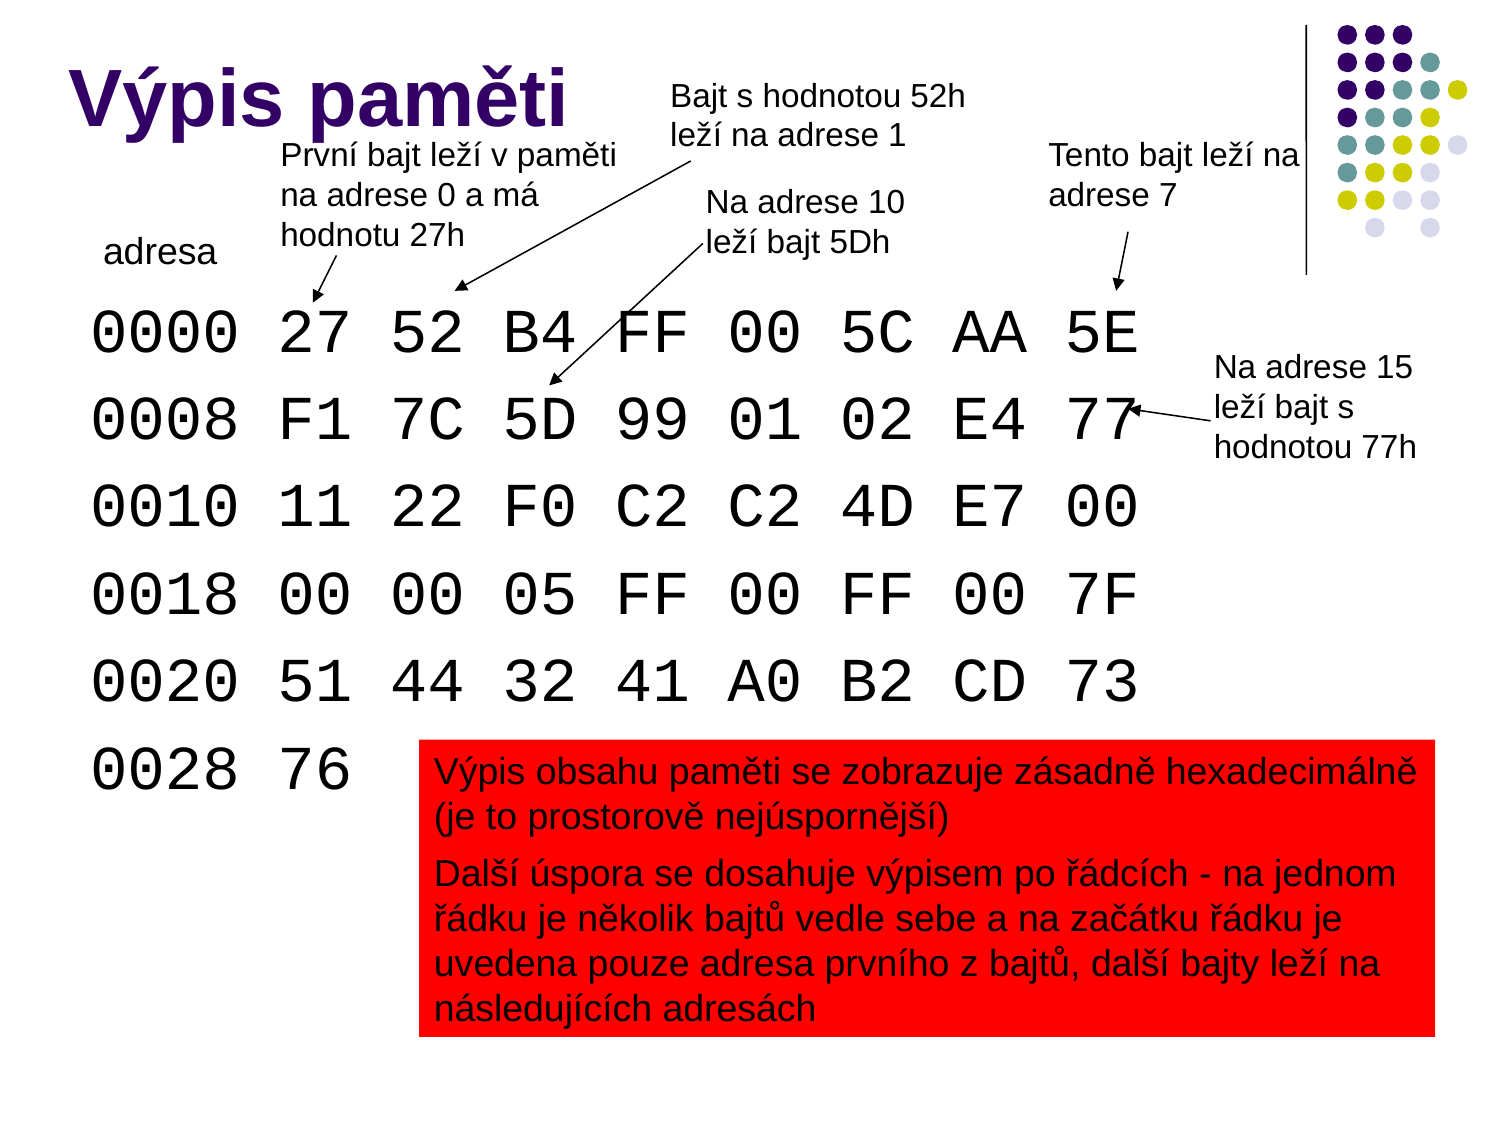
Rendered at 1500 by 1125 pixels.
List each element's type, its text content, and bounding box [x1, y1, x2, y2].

text_box Výpis obsahu paměti se zobrazuje zásadně hexadecimálně (je to prostorově nejúspornější) Další úspora se dosahuje výpisem po řádcích - na jednom řádku je několik bajtů vedle sebe a na začátku řádku je uvedena pouze adresa prvního z bajtů, další bajty leží na následujících adresách [419, 739, 1436, 1037]
text_box První bajt leží v paměti na adrese 0 a má hodnotu 27h [265, 125, 656, 260]
text_box Bajt s hodnotou 52h leží na adrese 1 [655, 66, 987, 161]
text_box Tento bajt leží na adrese 7 [1033, 125, 1318, 220]
list 0000 27 52 B4 FF 00 5C AA 5E 0008 F1 7C 5D 99 01 02 E4 77 0010 11 22 F0 C2 C2 4D E7 00 0018 00 00 05 FF 00 FF 00 7F 0020 51 44 32 41 A0 B2 CD 73 0028 76 [75, 282, 1425, 1006]
text_box [1128, 404, 1211, 421]
text_box [454, 160, 691, 291]
text_box Na adrese 10 leží bajt 5Dh [690, 172, 975, 268]
text_box adresa [88, 219, 290, 280]
text_box [549, 243, 703, 386]
text_box Na adrese 15 leží bajt s hodnotou 77h [1198, 337, 1459, 473]
text_box [1112, 231, 1129, 291]
text_box [312, 255, 337, 303]
title Výpis paměti [53, 31, 1291, 150]
